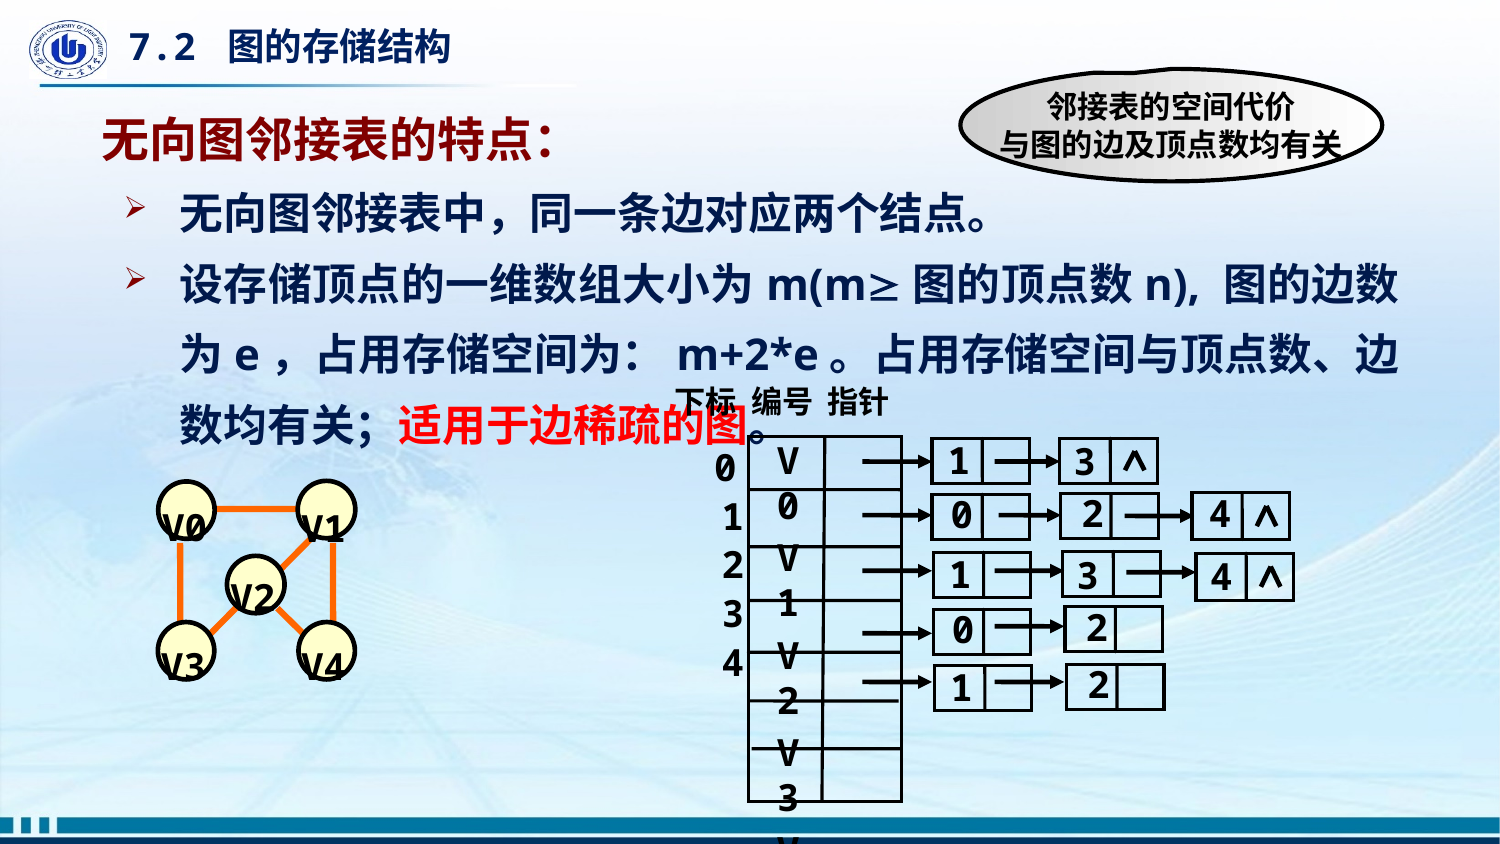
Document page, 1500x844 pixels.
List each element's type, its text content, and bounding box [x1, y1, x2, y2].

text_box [146, 477, 366, 680]
list 无向图邻接表的特点： 无向图邻接表中，同一条边对应两个结点。 设存储顶点的一维数组大小为m(m图的顶点数n), 图的边数为e，占用存储空间为：m+2*e。占用存储空间与顶点数、边数均有关；适用于边稀疏的图。 [86, 97, 1415, 768]
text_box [627, 367, 1294, 802]
title 7.2 图的存储结构 [122, 28, 913, 69]
picture [0, 0, 1500, 844]
text_box 邻接表的空间代价 与图的边及顶点数均有关 [960, 68, 1383, 182]
